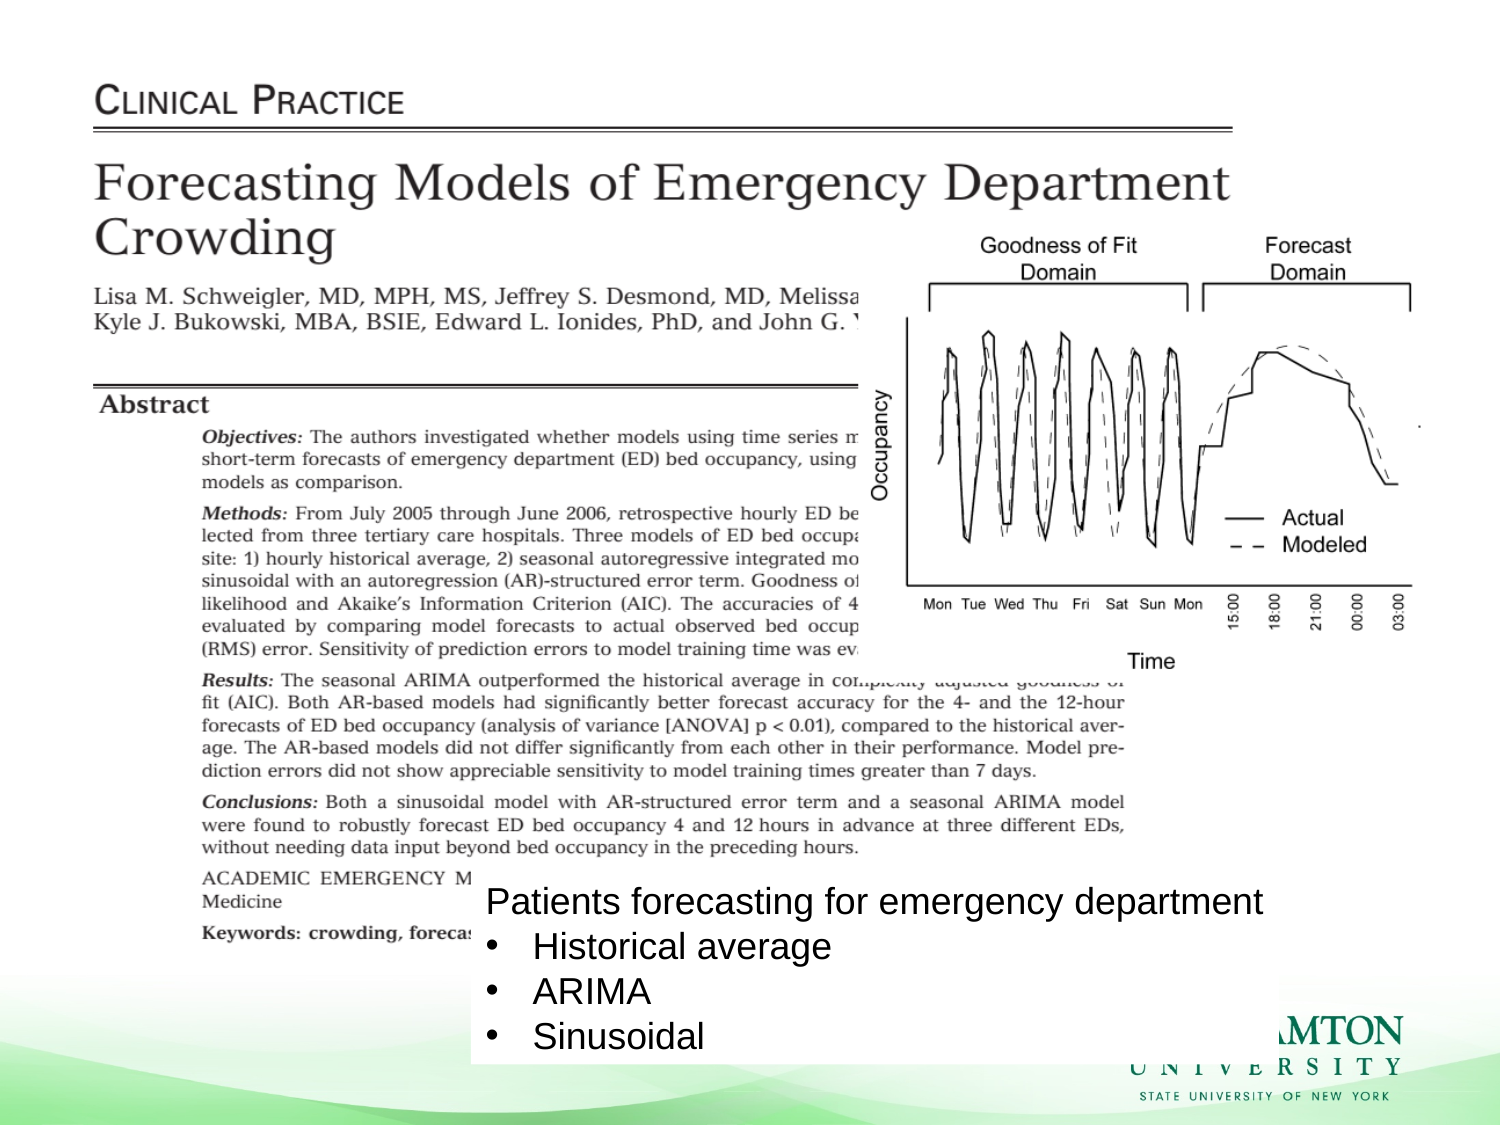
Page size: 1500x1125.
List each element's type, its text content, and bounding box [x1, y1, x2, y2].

picture [0, 0, 1500, 1125]
text_box Patients forecasting for emergency department Historical average ARIMA Sinusoidal [470, 956, 1279, 1065]
